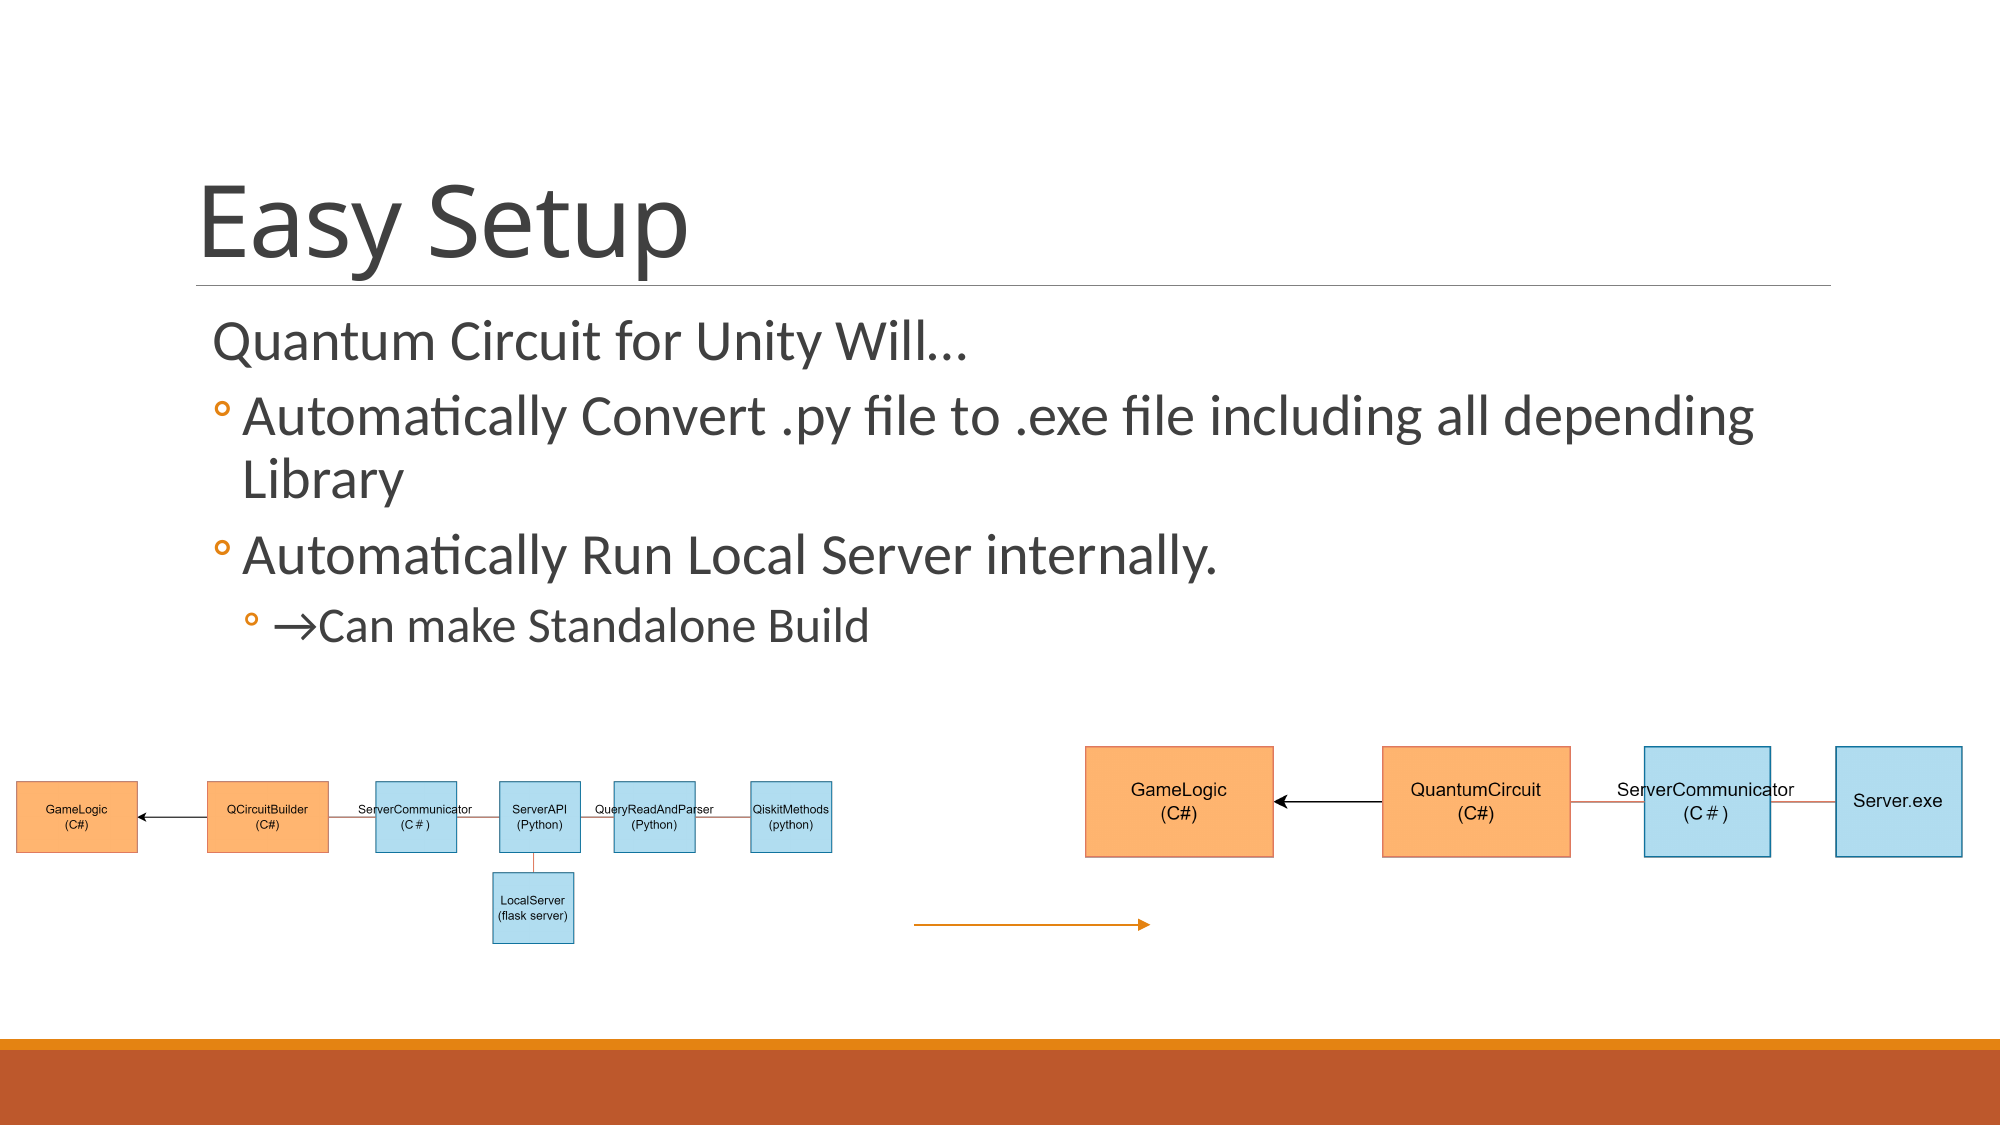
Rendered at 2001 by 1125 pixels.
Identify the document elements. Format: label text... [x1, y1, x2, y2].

picture [1069, 729, 1980, 874]
picture [5, 771, 843, 955]
title Easy Setup [180, 47, 1830, 285]
list Quantum Circuit for Unity Will… Automatically Convert .py file to .exe file including all depending Library Automatically Run Local Server internally. →Can make Standalone Build [180, 302, 1830, 963]
